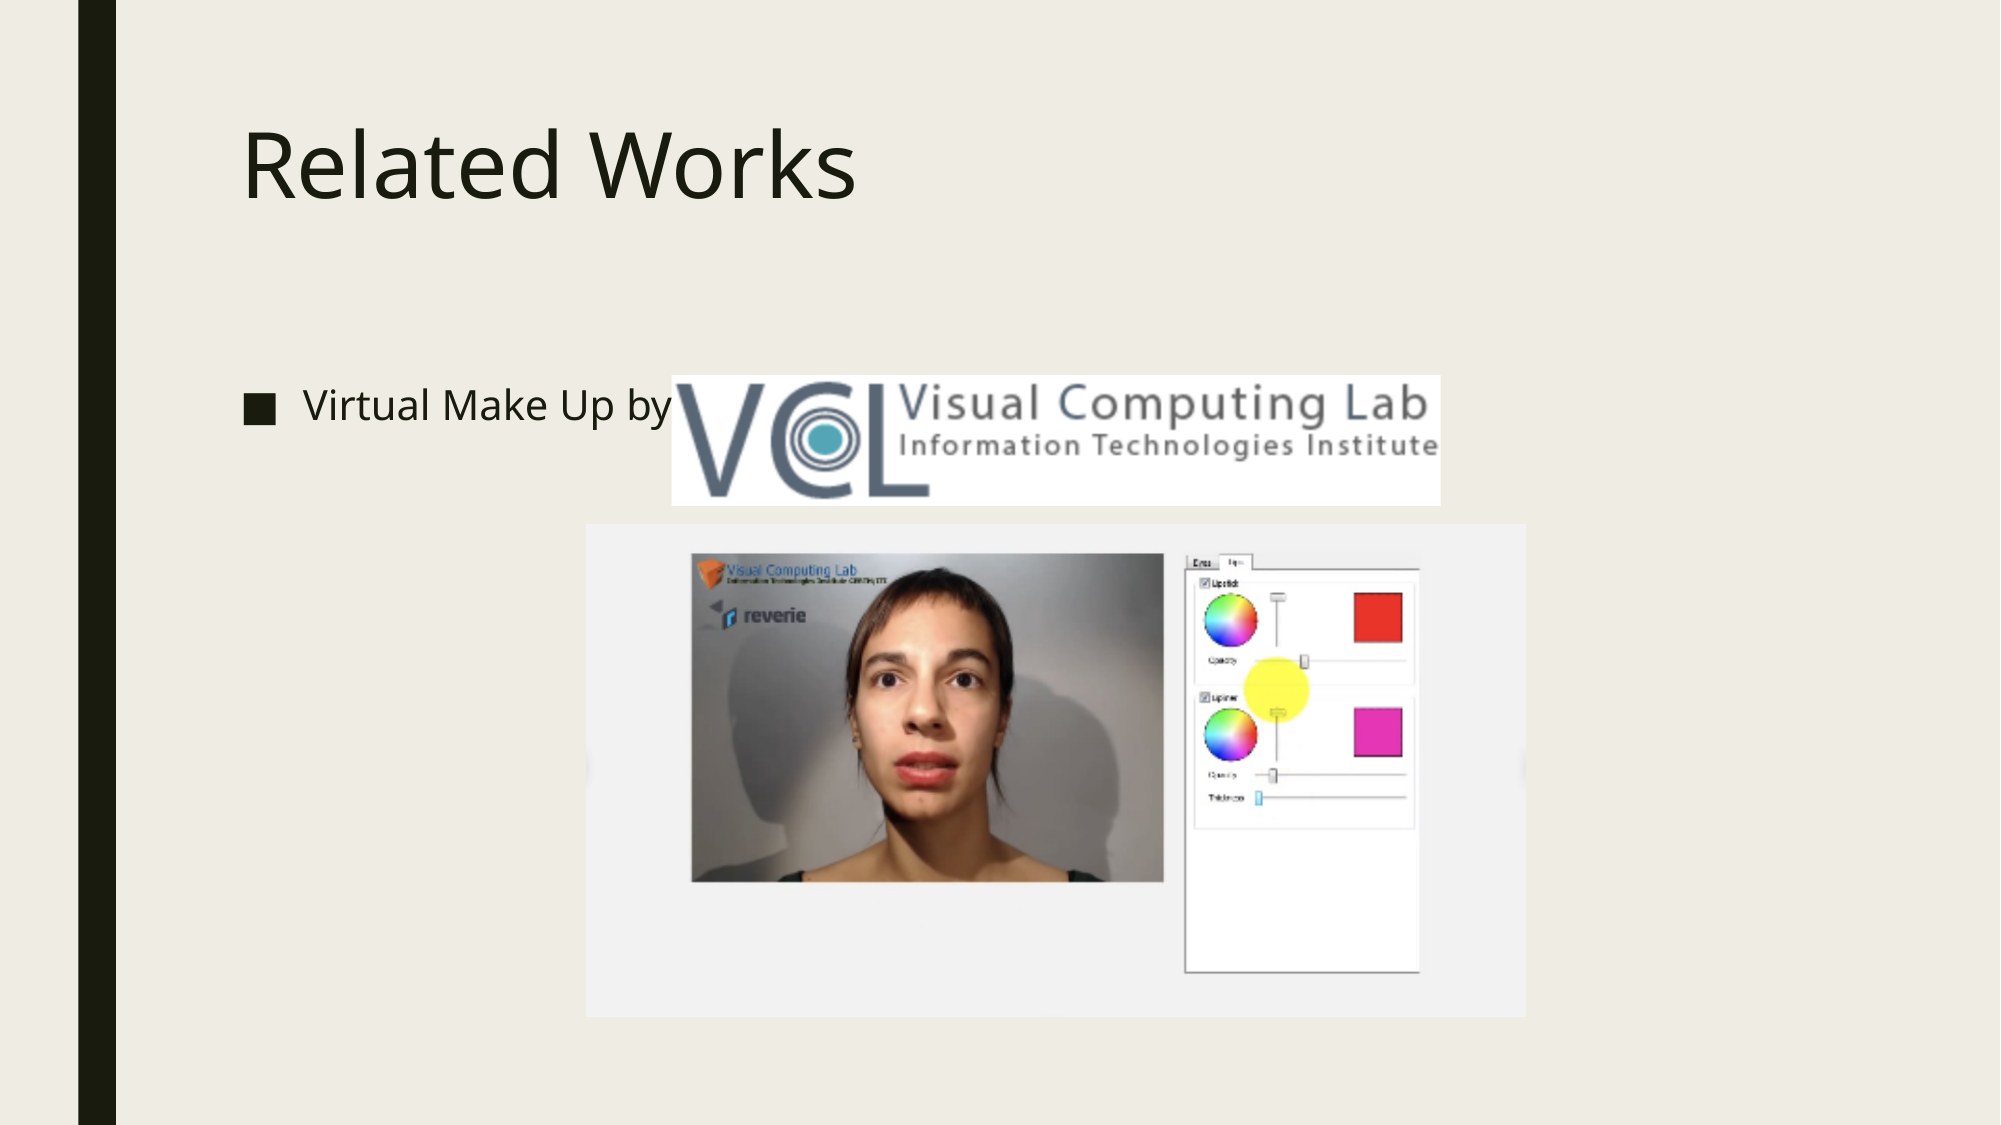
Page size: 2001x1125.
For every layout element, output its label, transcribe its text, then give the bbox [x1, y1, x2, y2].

picture [586, 524, 1526, 1017]
list Virtual Make Up by [225, 375, 1800, 963]
title Related Works [225, 112, 1800, 357]
picture [671, 374, 1441, 506]
